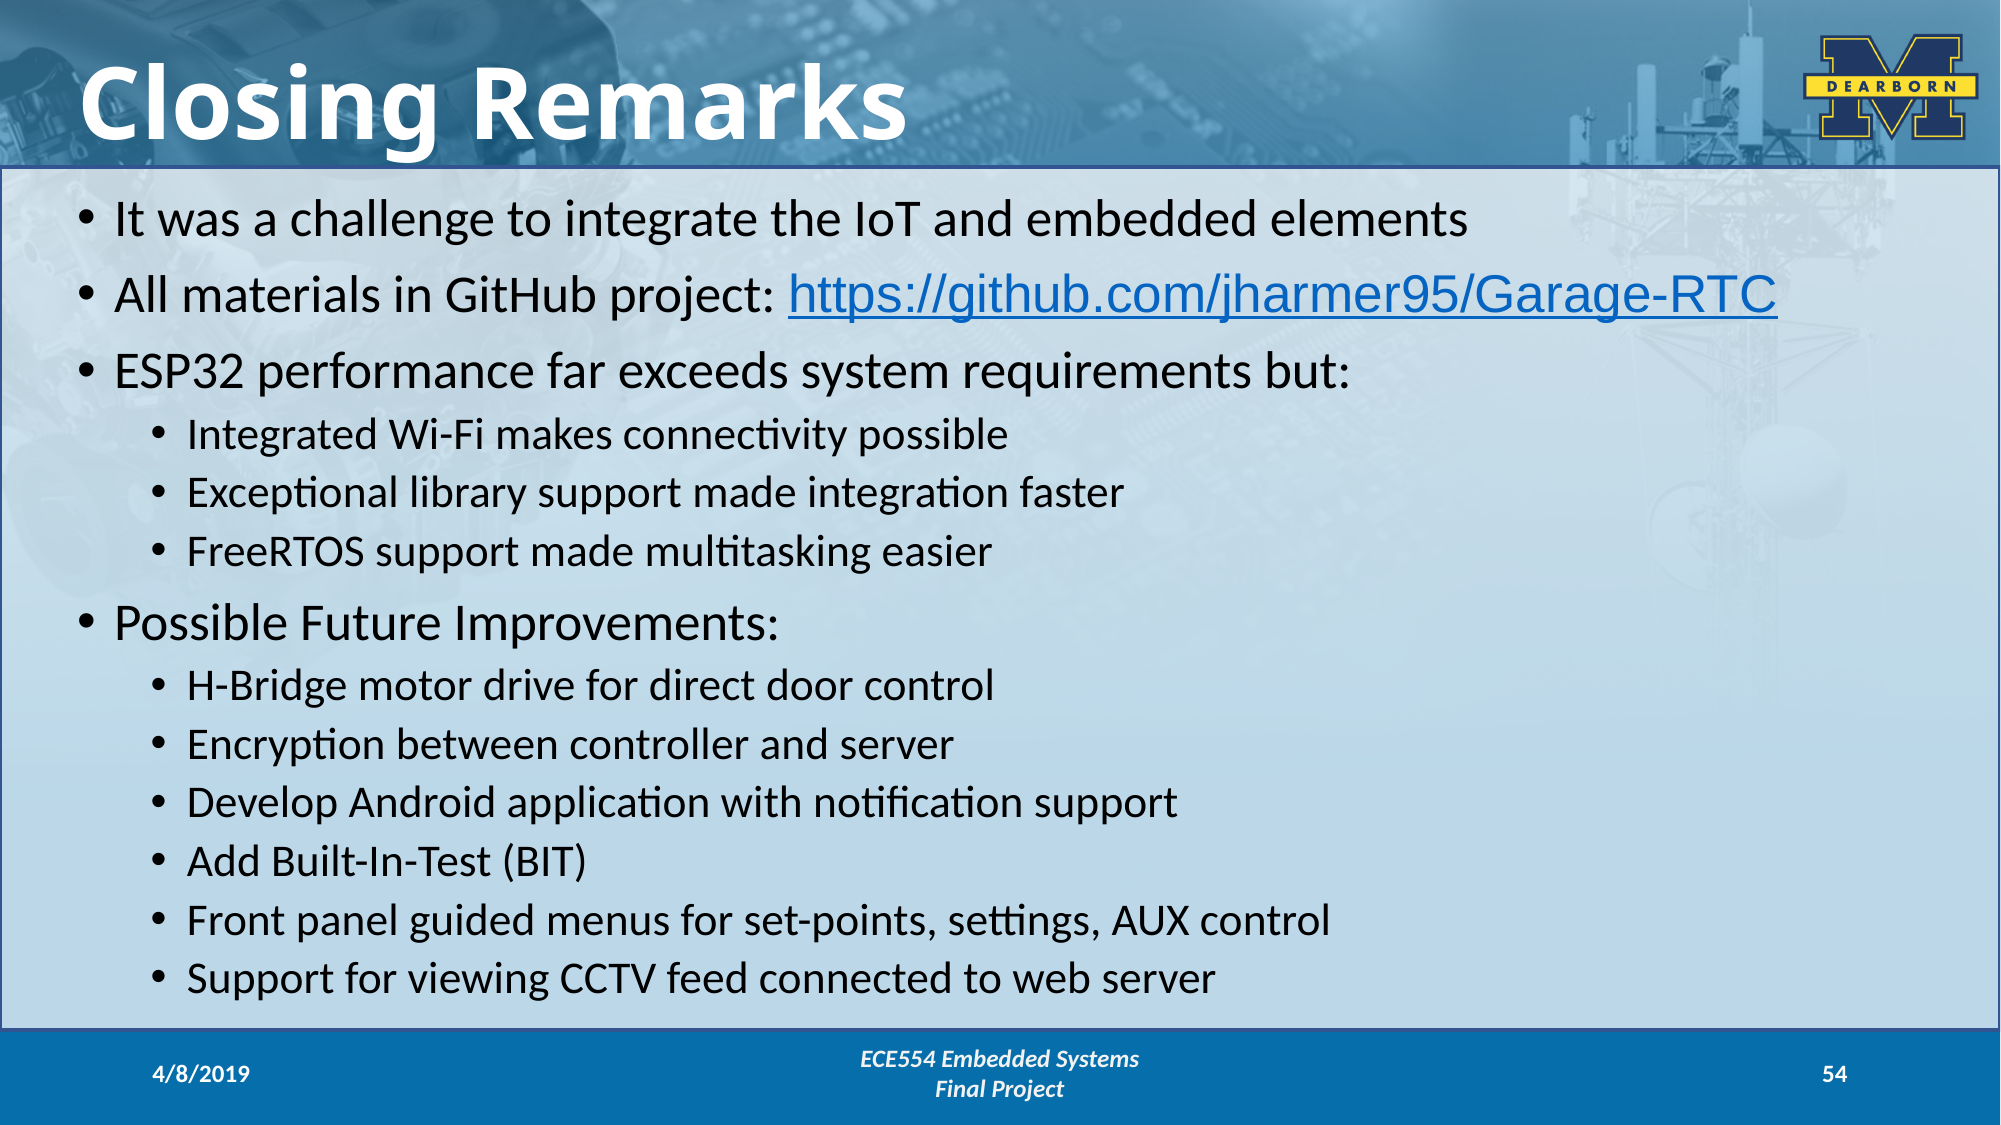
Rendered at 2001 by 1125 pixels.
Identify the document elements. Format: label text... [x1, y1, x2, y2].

text_box 4/8/2019 [137, 1042, 588, 1103]
picture [0, 0, 2001, 165]
text_box 54 [1412, 1042, 1863, 1103]
text_box ECE554 Embedded Systems Final Project [662, 1042, 1338, 1103]
picture [0, 1032, 2001, 1125]
text_box It was a challenge to integrate the IoT and embedded elements All materials in GitHub project: https://github.com/jharmer95/Garage-RTC ESP32 performance far exceeds system requirements but: Integrated Wi-Fi makes connectivity possible Exceptional library support made integration faster FreeRTOS support made multitasking easier Possible Future Improvements: H-Bridge motor drive for direct door control Encryption between controller and server Develop Android application with notification support Add Built-In-Test (BIT) Front panel guided menus for set-points, settings, AUX control Support for viewing CCTV feed connected to web server [63, 183, 1920, 1014]
text_box Closing Remarks [63, 14, 1863, 167]
